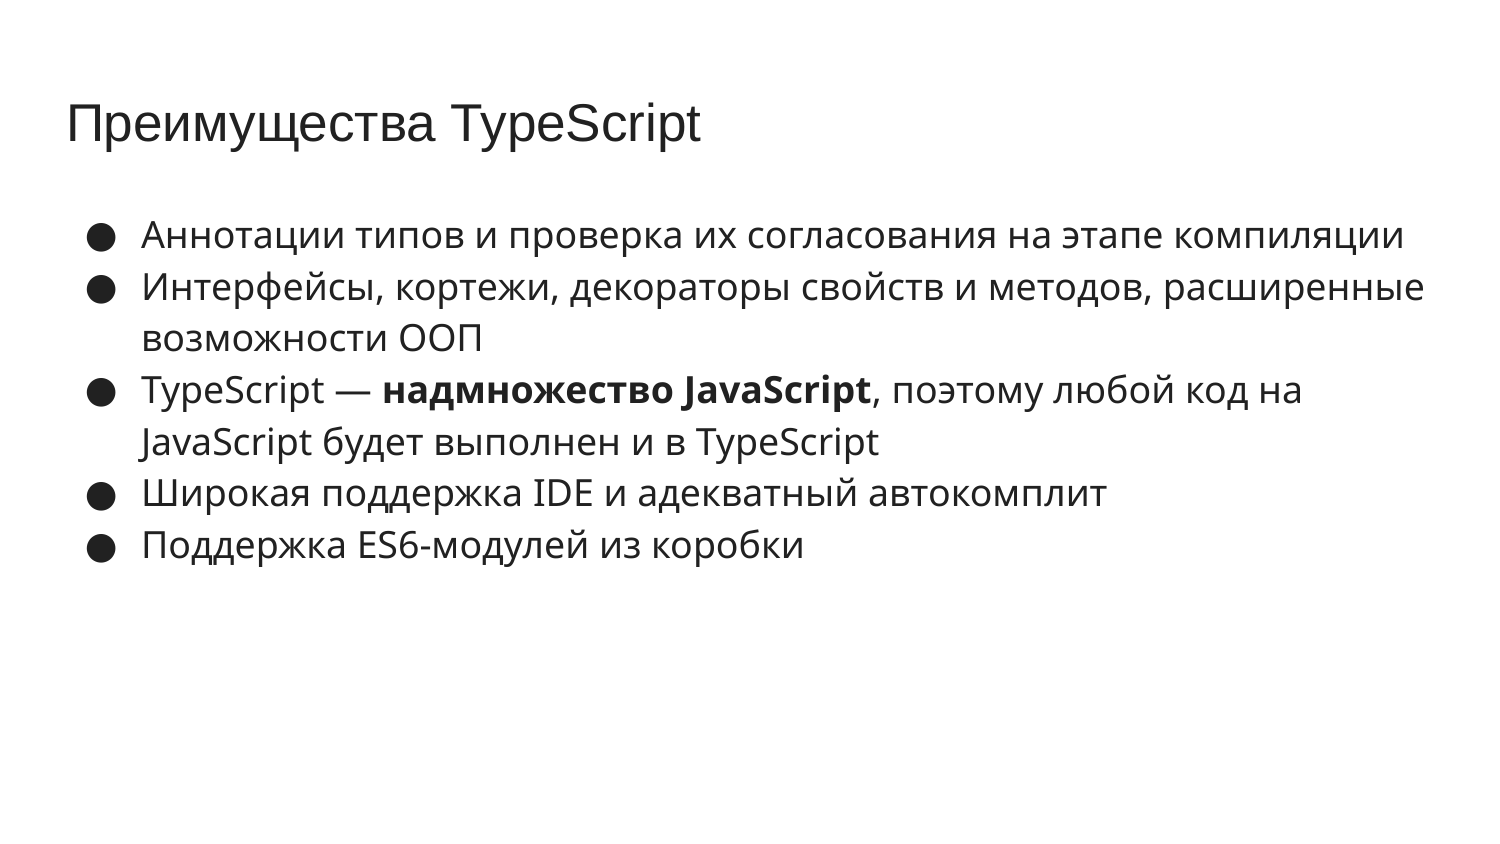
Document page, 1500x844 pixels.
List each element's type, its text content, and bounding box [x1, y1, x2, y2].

list Аннотации типов и проверка их согласования на этапе компиляции Интерфейсы, кортежи, декораторы свойств и методов, расширенные возможности ООП TypeScript — надмножество JavaScript, поэтому любой код на JavaScript будет выполнен и в TypeScript Широкая поддержка IDE и адекватный автокомплит Поддержка ES6-модулей из коробки [51, 189, 1449, 750]
title Преимущества TypeScript [51, 72, 1449, 167]
